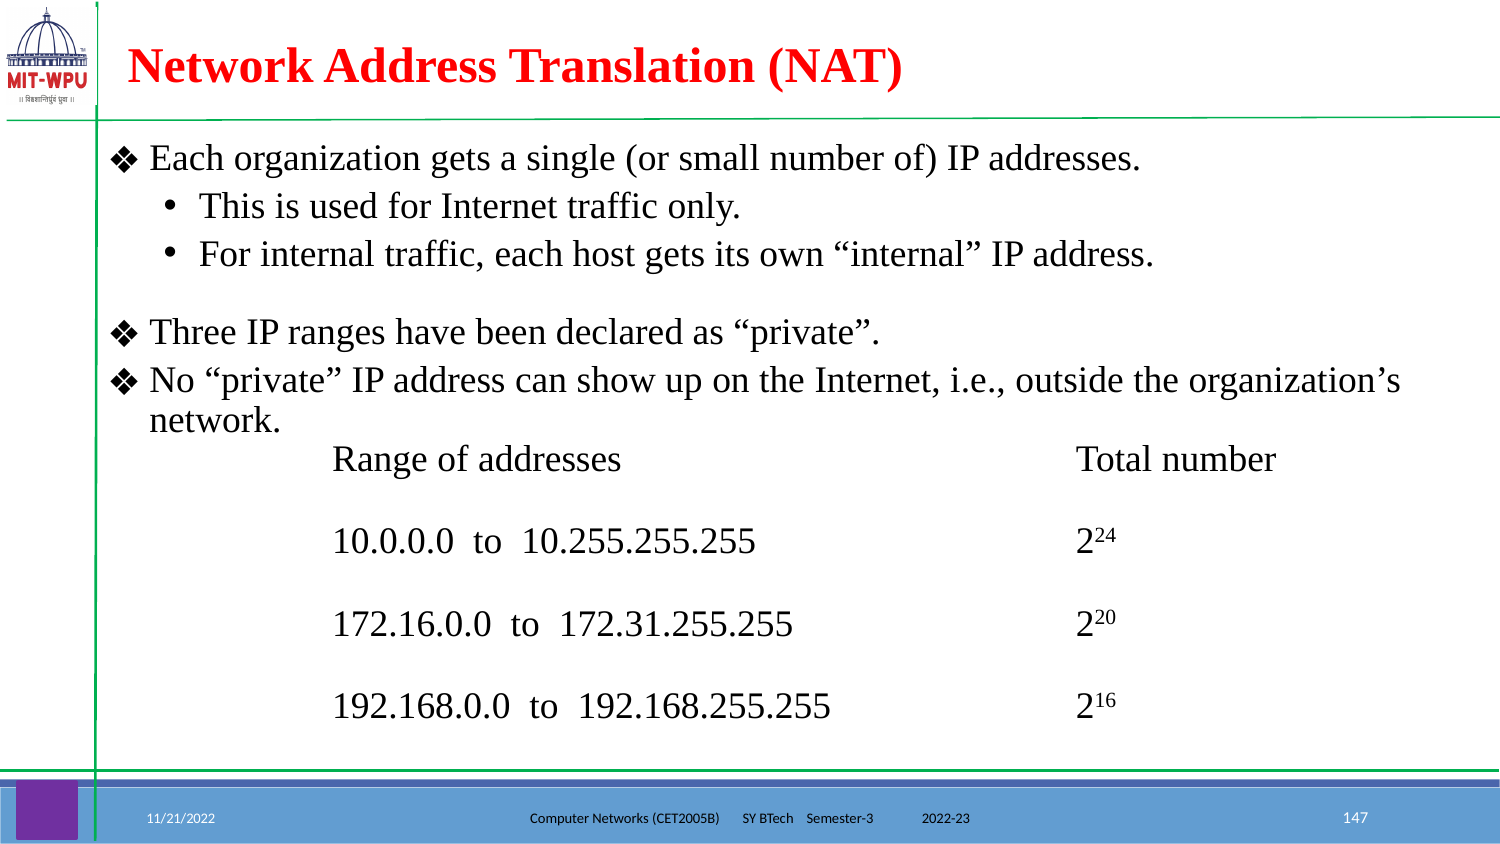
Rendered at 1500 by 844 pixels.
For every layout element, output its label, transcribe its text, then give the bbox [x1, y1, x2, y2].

table_cell 224 [1065, 508, 1424, 591]
table_cell 192.168.0.0 to 192.168.255.255 [321, 673, 1065, 755]
text_box Each organization gets a single (or small number of) IP addresses. This is used for Internet traffic only. For internal traffic, each host gets its own “internal” IP address. Three IP ranges have been declared as “private”. No “private” IP address can show up on the Internet, i.e., outside the organization’s network. [101, 132, 1500, 395]
table_cell 216 [1065, 673, 1424, 755]
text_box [94, 113, 98, 770]
picture [6, 7, 98, 106]
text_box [6, 116, 89, 121]
table_header Total number [1065, 426, 1424, 508]
table_cell 172.16.0.0 to 172.31.255.255 [321, 591, 1065, 673]
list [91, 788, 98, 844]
table_cell 220 [1065, 591, 1424, 673]
title Network Address Translation (NAT) [116, 30, 1345, 106]
text_box [17, 782, 76, 839]
table_header Range of addresses [321, 426, 1065, 508]
footer Computer Networks (CET2005B) SY BTech Semester-3 2022-23 [453, 794, 1047, 840]
slide_number ‹#› [1218, 794, 1380, 840]
table_cell 10.0.0.0 to 10.255.255.255 [321, 508, 1065, 591]
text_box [94, 779, 98, 842]
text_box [101, 116, 1500, 121]
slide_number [135, 794, 440, 840]
